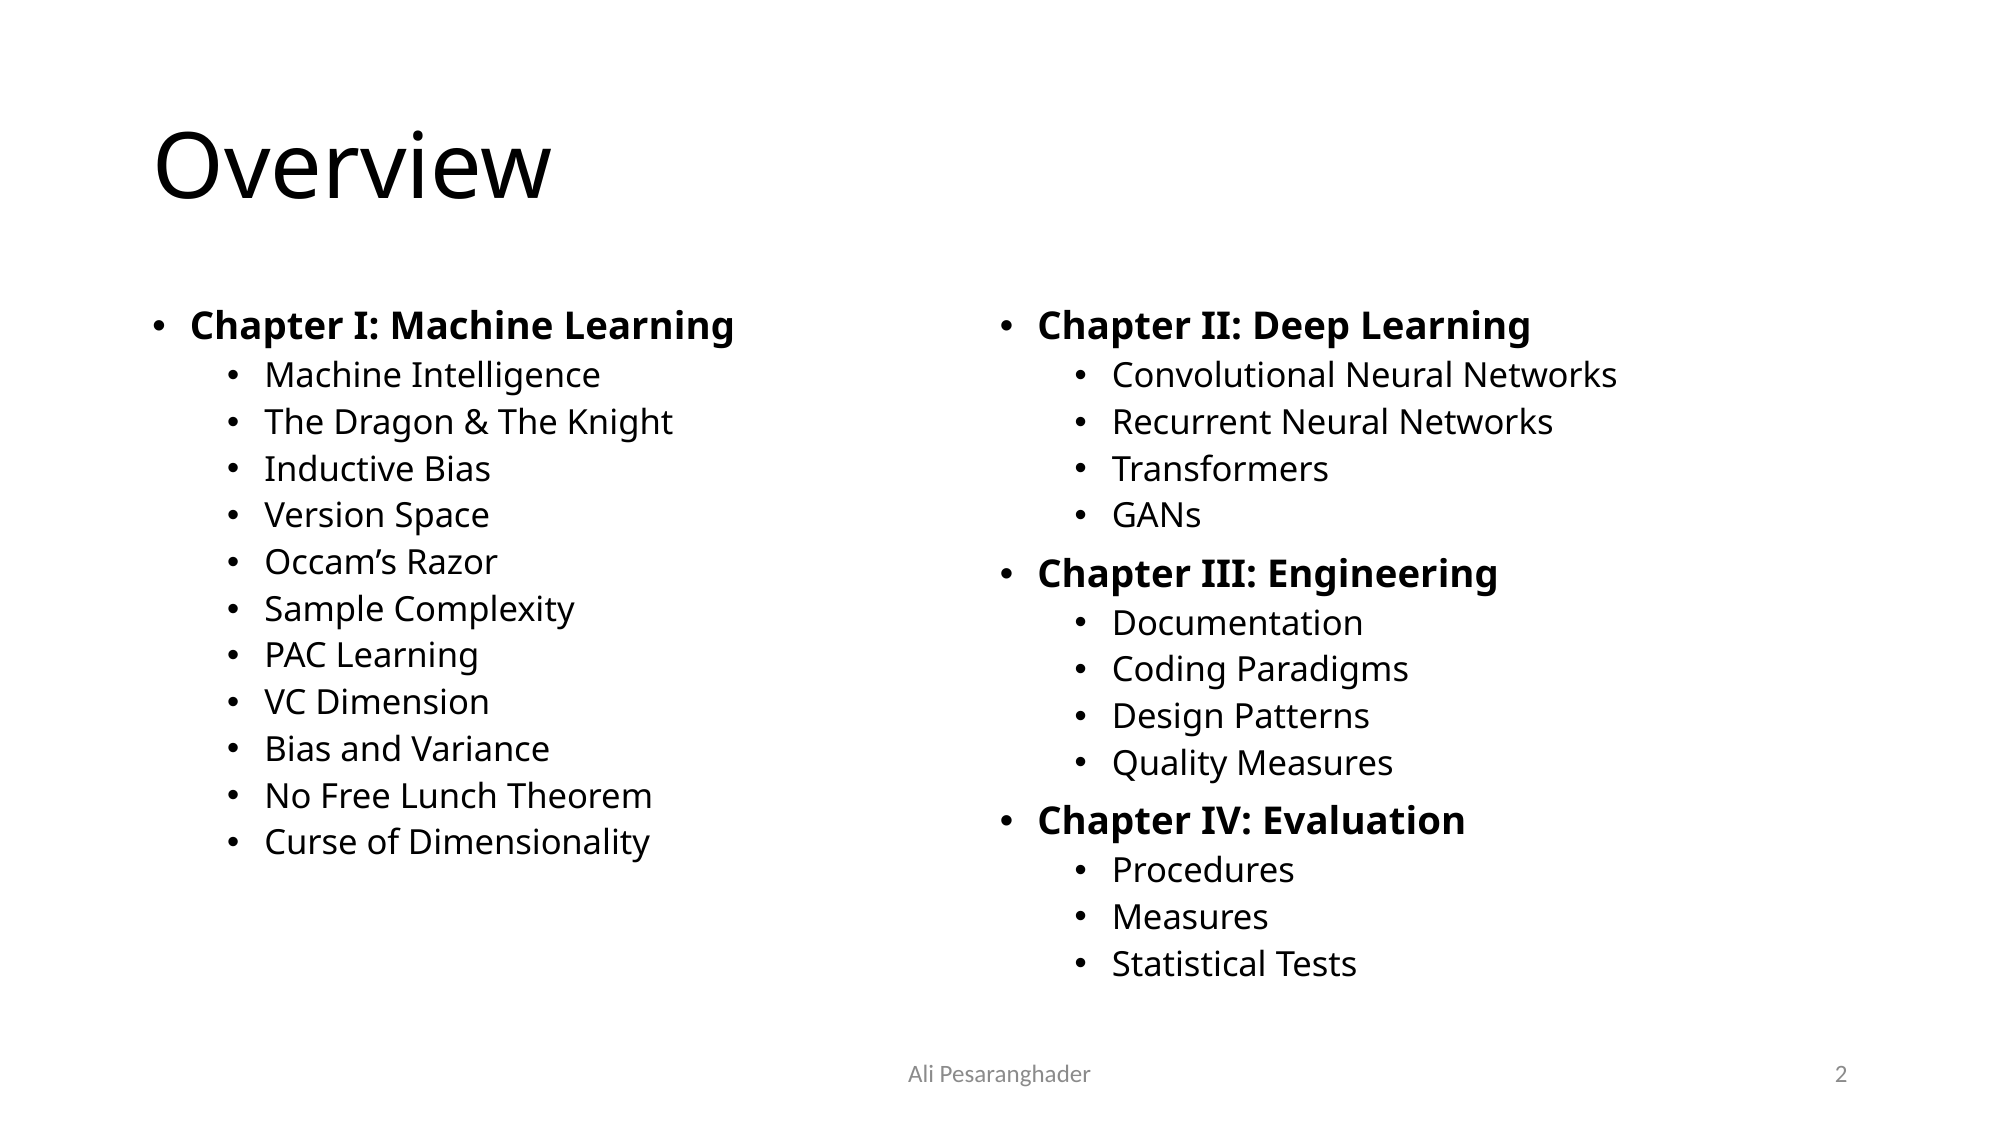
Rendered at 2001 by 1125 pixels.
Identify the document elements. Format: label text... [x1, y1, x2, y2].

footer Ali Pesaranghader [662, 1042, 1338, 1103]
title Overview [137, 59, 1863, 278]
slide_number 2 [1412, 1042, 1863, 1103]
list Chapter I: Machine Learning Machine Intelligence The Dragon & The Knight Inductive Bias Version Space Occam’s Razor Sample Complexity PAC Learning VC Dimension Bias and Variance No Free Lunch Theorem Curse of Dimensionality Chapter II: Deep Learning Convolutional Neural Networks Recurrent Neural Networks Transformers GANs Chapter III: Engineering Documentation Coding Paradigms Design Patterns Quality Measures Chapter IV: Evaluation Procedures Measures Statistical Tests [137, 299, 1863, 1014]
